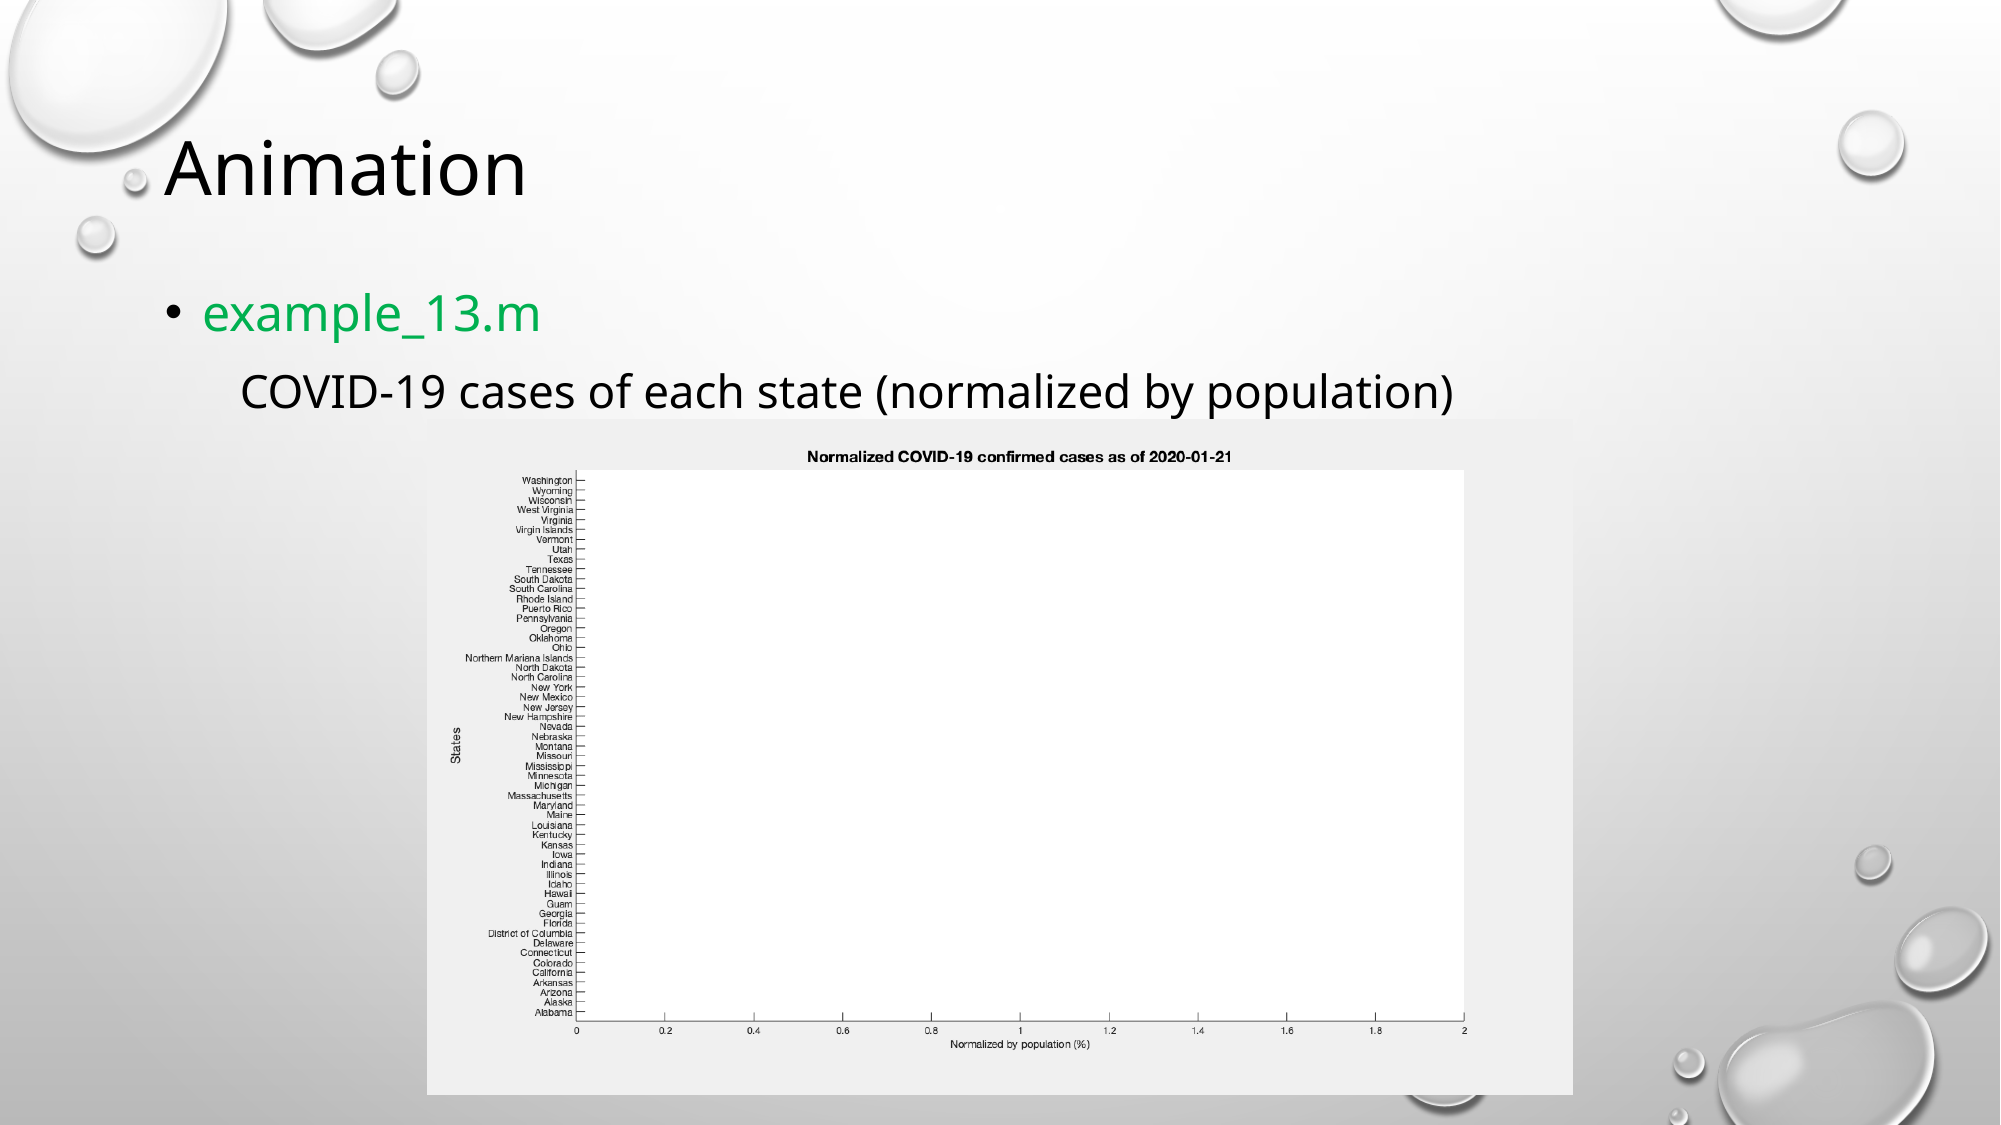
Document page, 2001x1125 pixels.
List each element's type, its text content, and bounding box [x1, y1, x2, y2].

picture [0, 0, 2000, 1125]
list example_13.m COVID-19 cases of each state (normalized by population) [149, 261, 1850, 1025]
title Animation [149, 101, 1851, 242]
